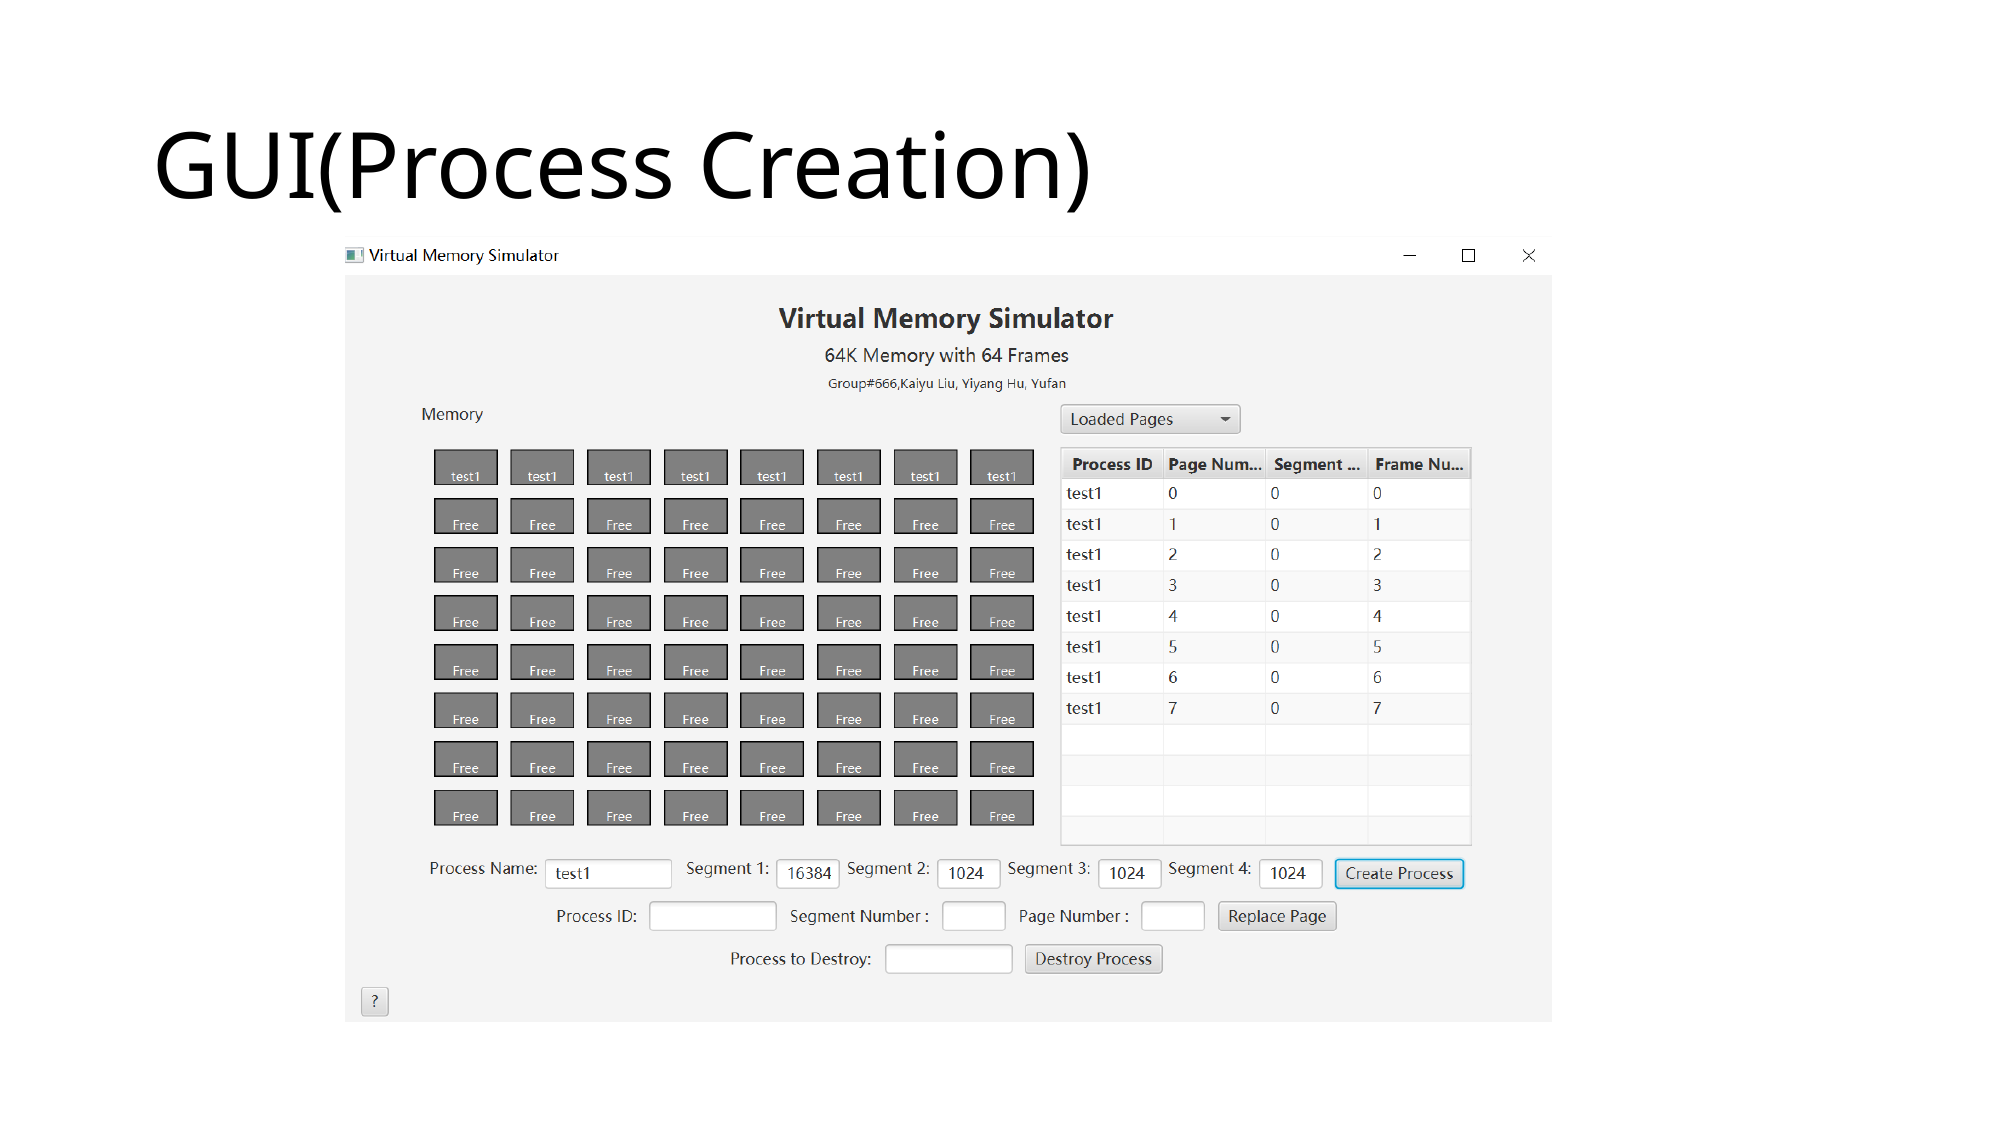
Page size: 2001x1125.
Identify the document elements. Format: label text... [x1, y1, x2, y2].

title GUI(Process Creation) [137, 59, 1863, 278]
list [345, 236, 1552, 1022]
